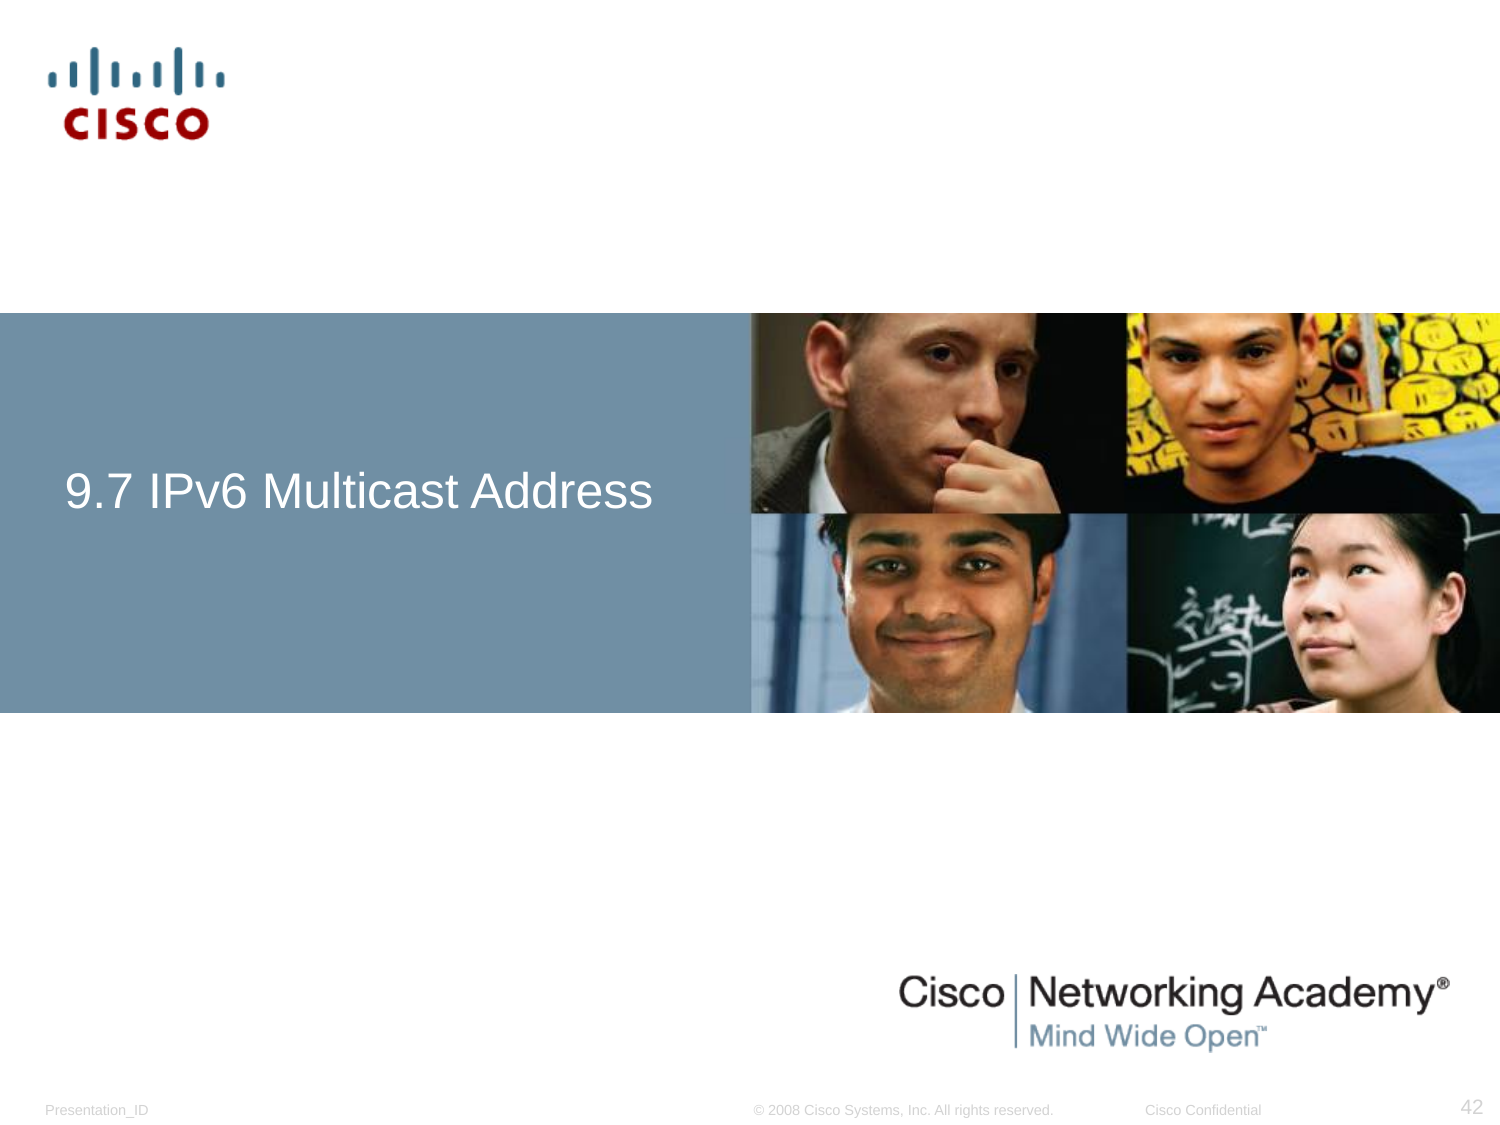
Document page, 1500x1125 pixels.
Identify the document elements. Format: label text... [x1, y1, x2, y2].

picture [0, 313, 1500, 713]
title 9.7 IPv6 Multicast Address [51, 371, 684, 615]
picture [40, 19, 233, 168]
picture [899, 974, 1450, 1053]
